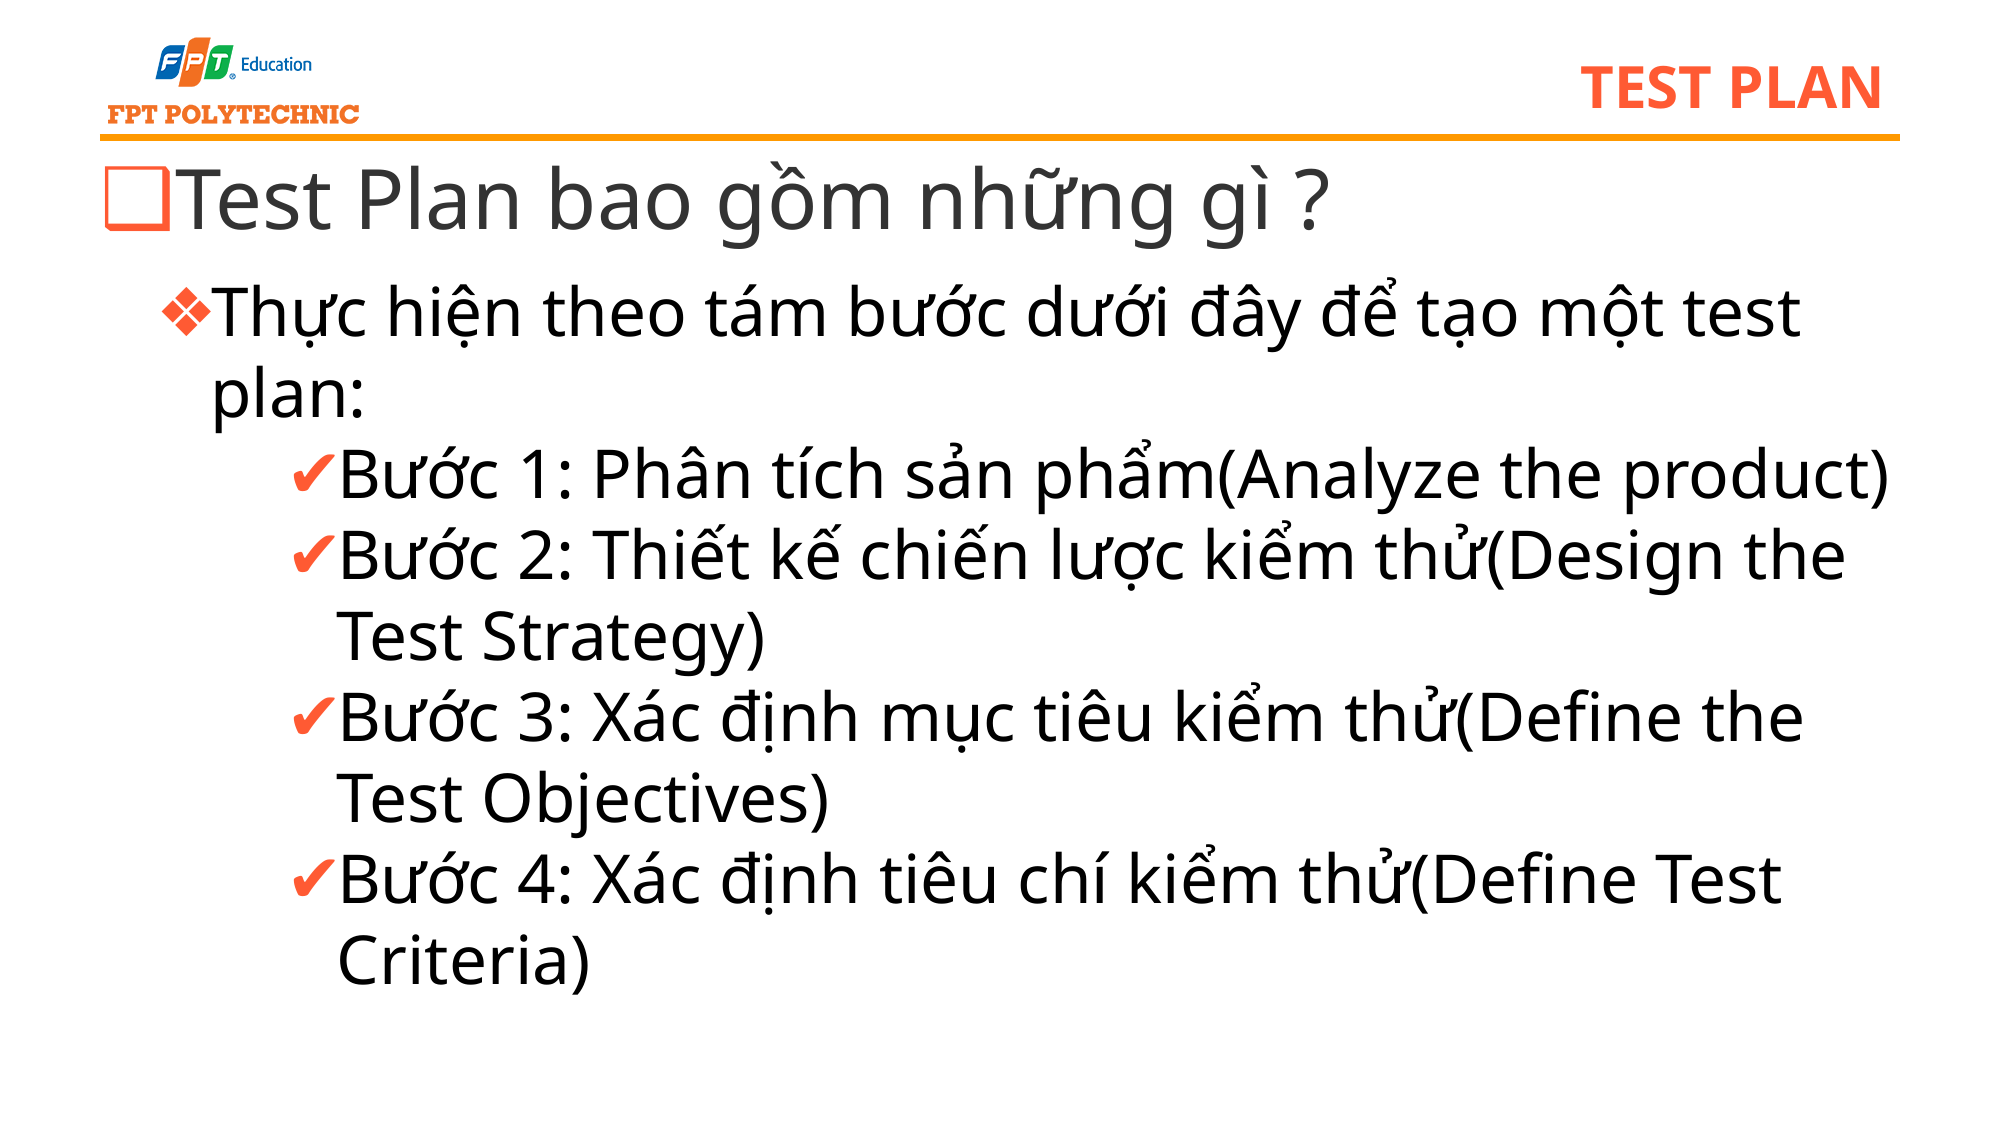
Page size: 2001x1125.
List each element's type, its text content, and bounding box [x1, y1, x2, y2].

text_box Test Plan bao gồm những gì ? [85, 130, 1885, 261]
title test plan [366, 45, 1900, 125]
text_box Thực hiện theo tám bước dưới đây để tạo một test plan: Bước 1: Phân tích sản phẩm(Analyze the product) Bước 2: Thiết kế chiến lược kiểm thử(Design the Test Strategy) Bước 3: Xác định mục tiêu kiểm thử(Define the Test Objectives) Bước 4: Xác định tiêu chí kiểm thử(Define Test Criteria) [85, 261, 1925, 1093]
picture [99, 25, 367, 130]
